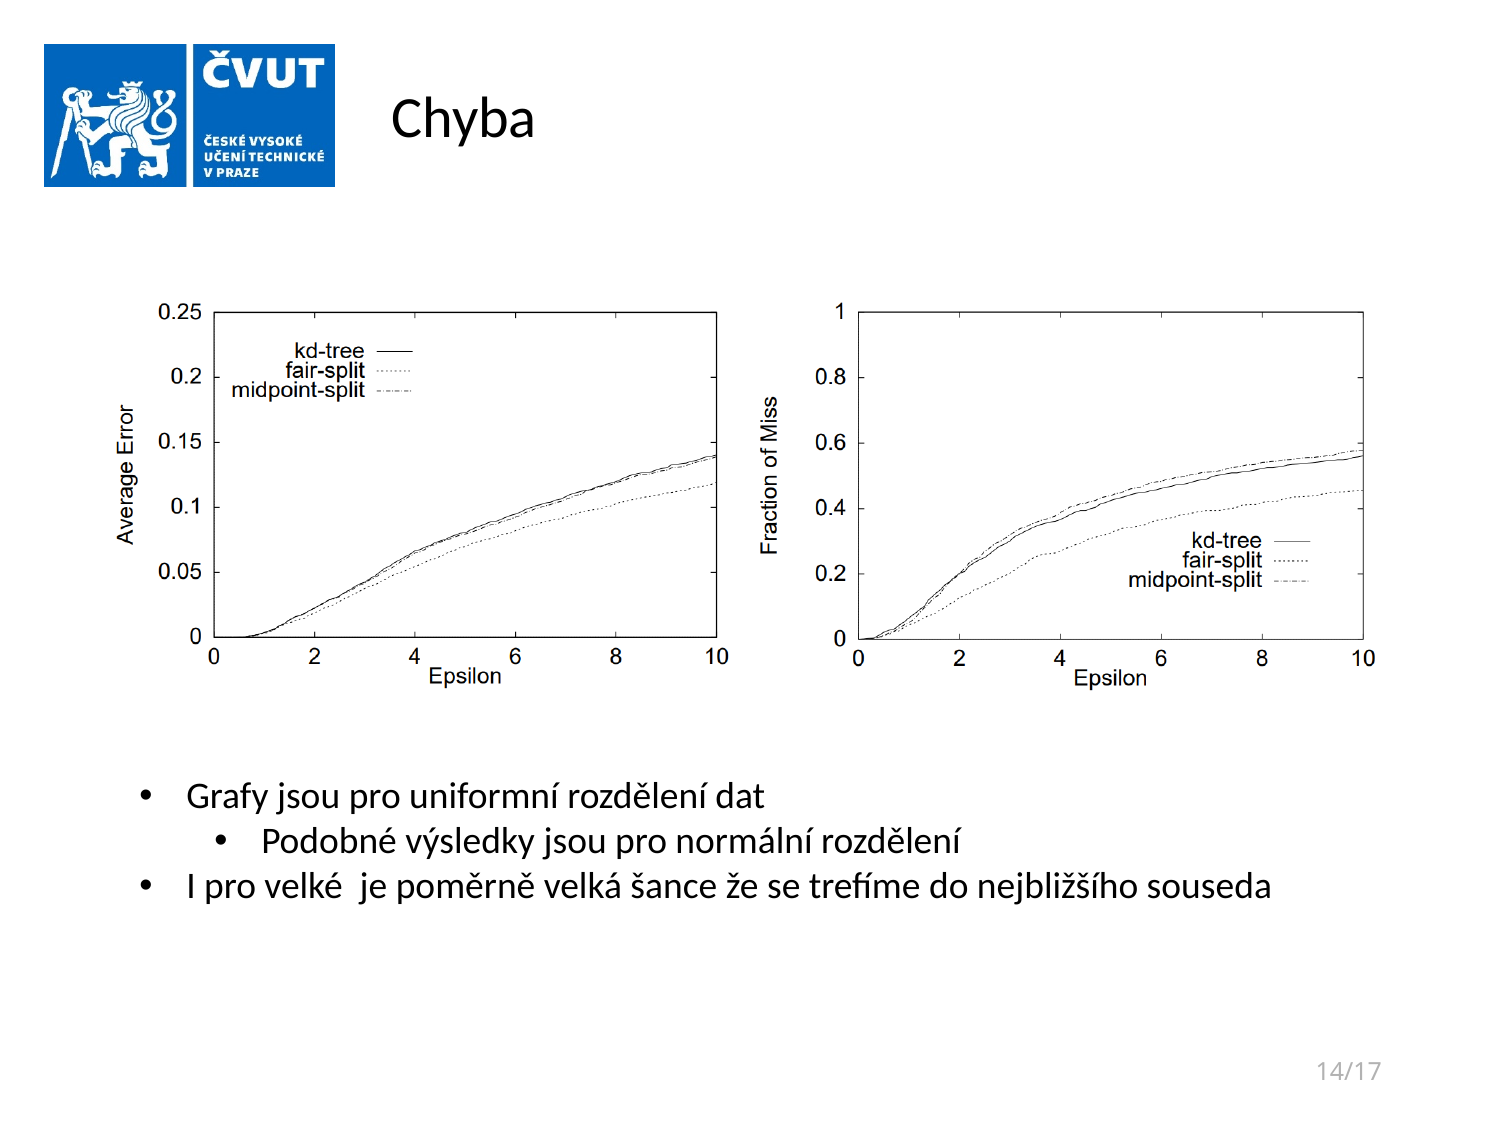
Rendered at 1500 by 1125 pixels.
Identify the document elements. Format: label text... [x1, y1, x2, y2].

picture [44, 44, 335, 187]
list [104, 290, 736, 691]
picture [749, 290, 1382, 696]
title Chyba [376, 79, 1449, 189]
slide_number 14/17 [1059, 1042, 1397, 1103]
